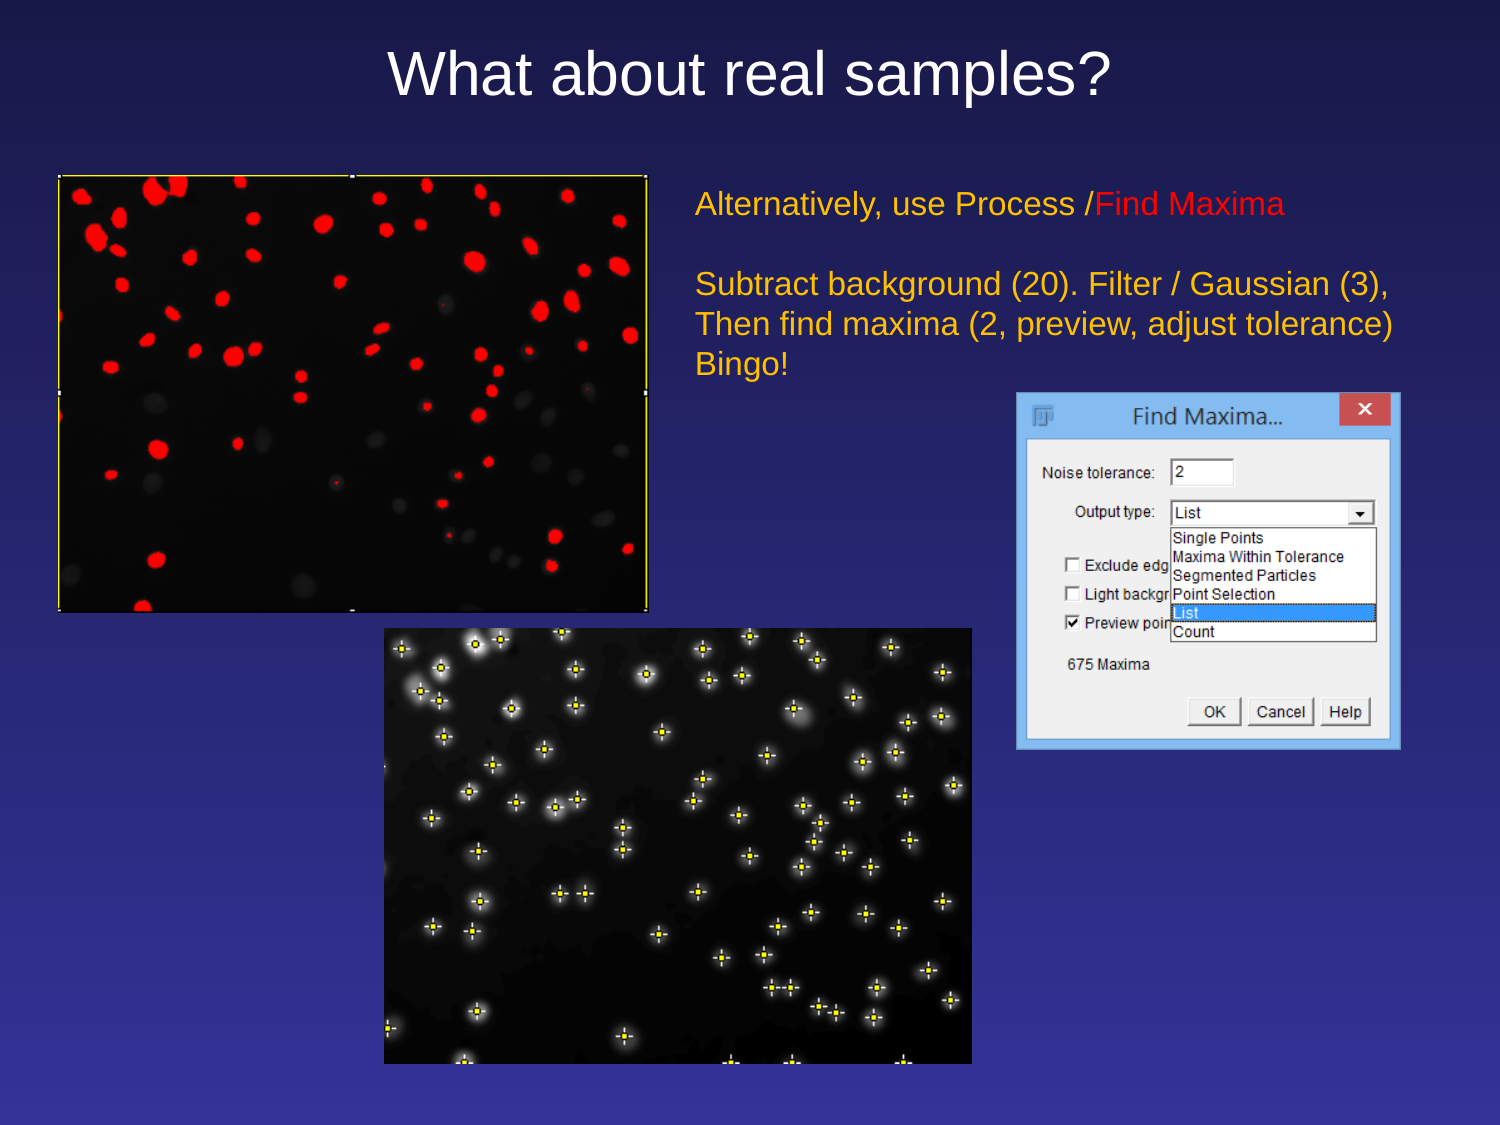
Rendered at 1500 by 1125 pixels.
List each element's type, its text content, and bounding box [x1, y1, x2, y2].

text_box What about real samples? [271, 31, 1229, 110]
picture [384, 627, 973, 1064]
picture [57, 174, 649, 613]
picture [1016, 391, 1401, 750]
text_box Alternatively, use Process /Find Maxima Subtract background (20). Filter / Gaussian (3), Then find maxima (2, preview, adjust tolerance) Bingo! [679, 175, 1415, 390]
